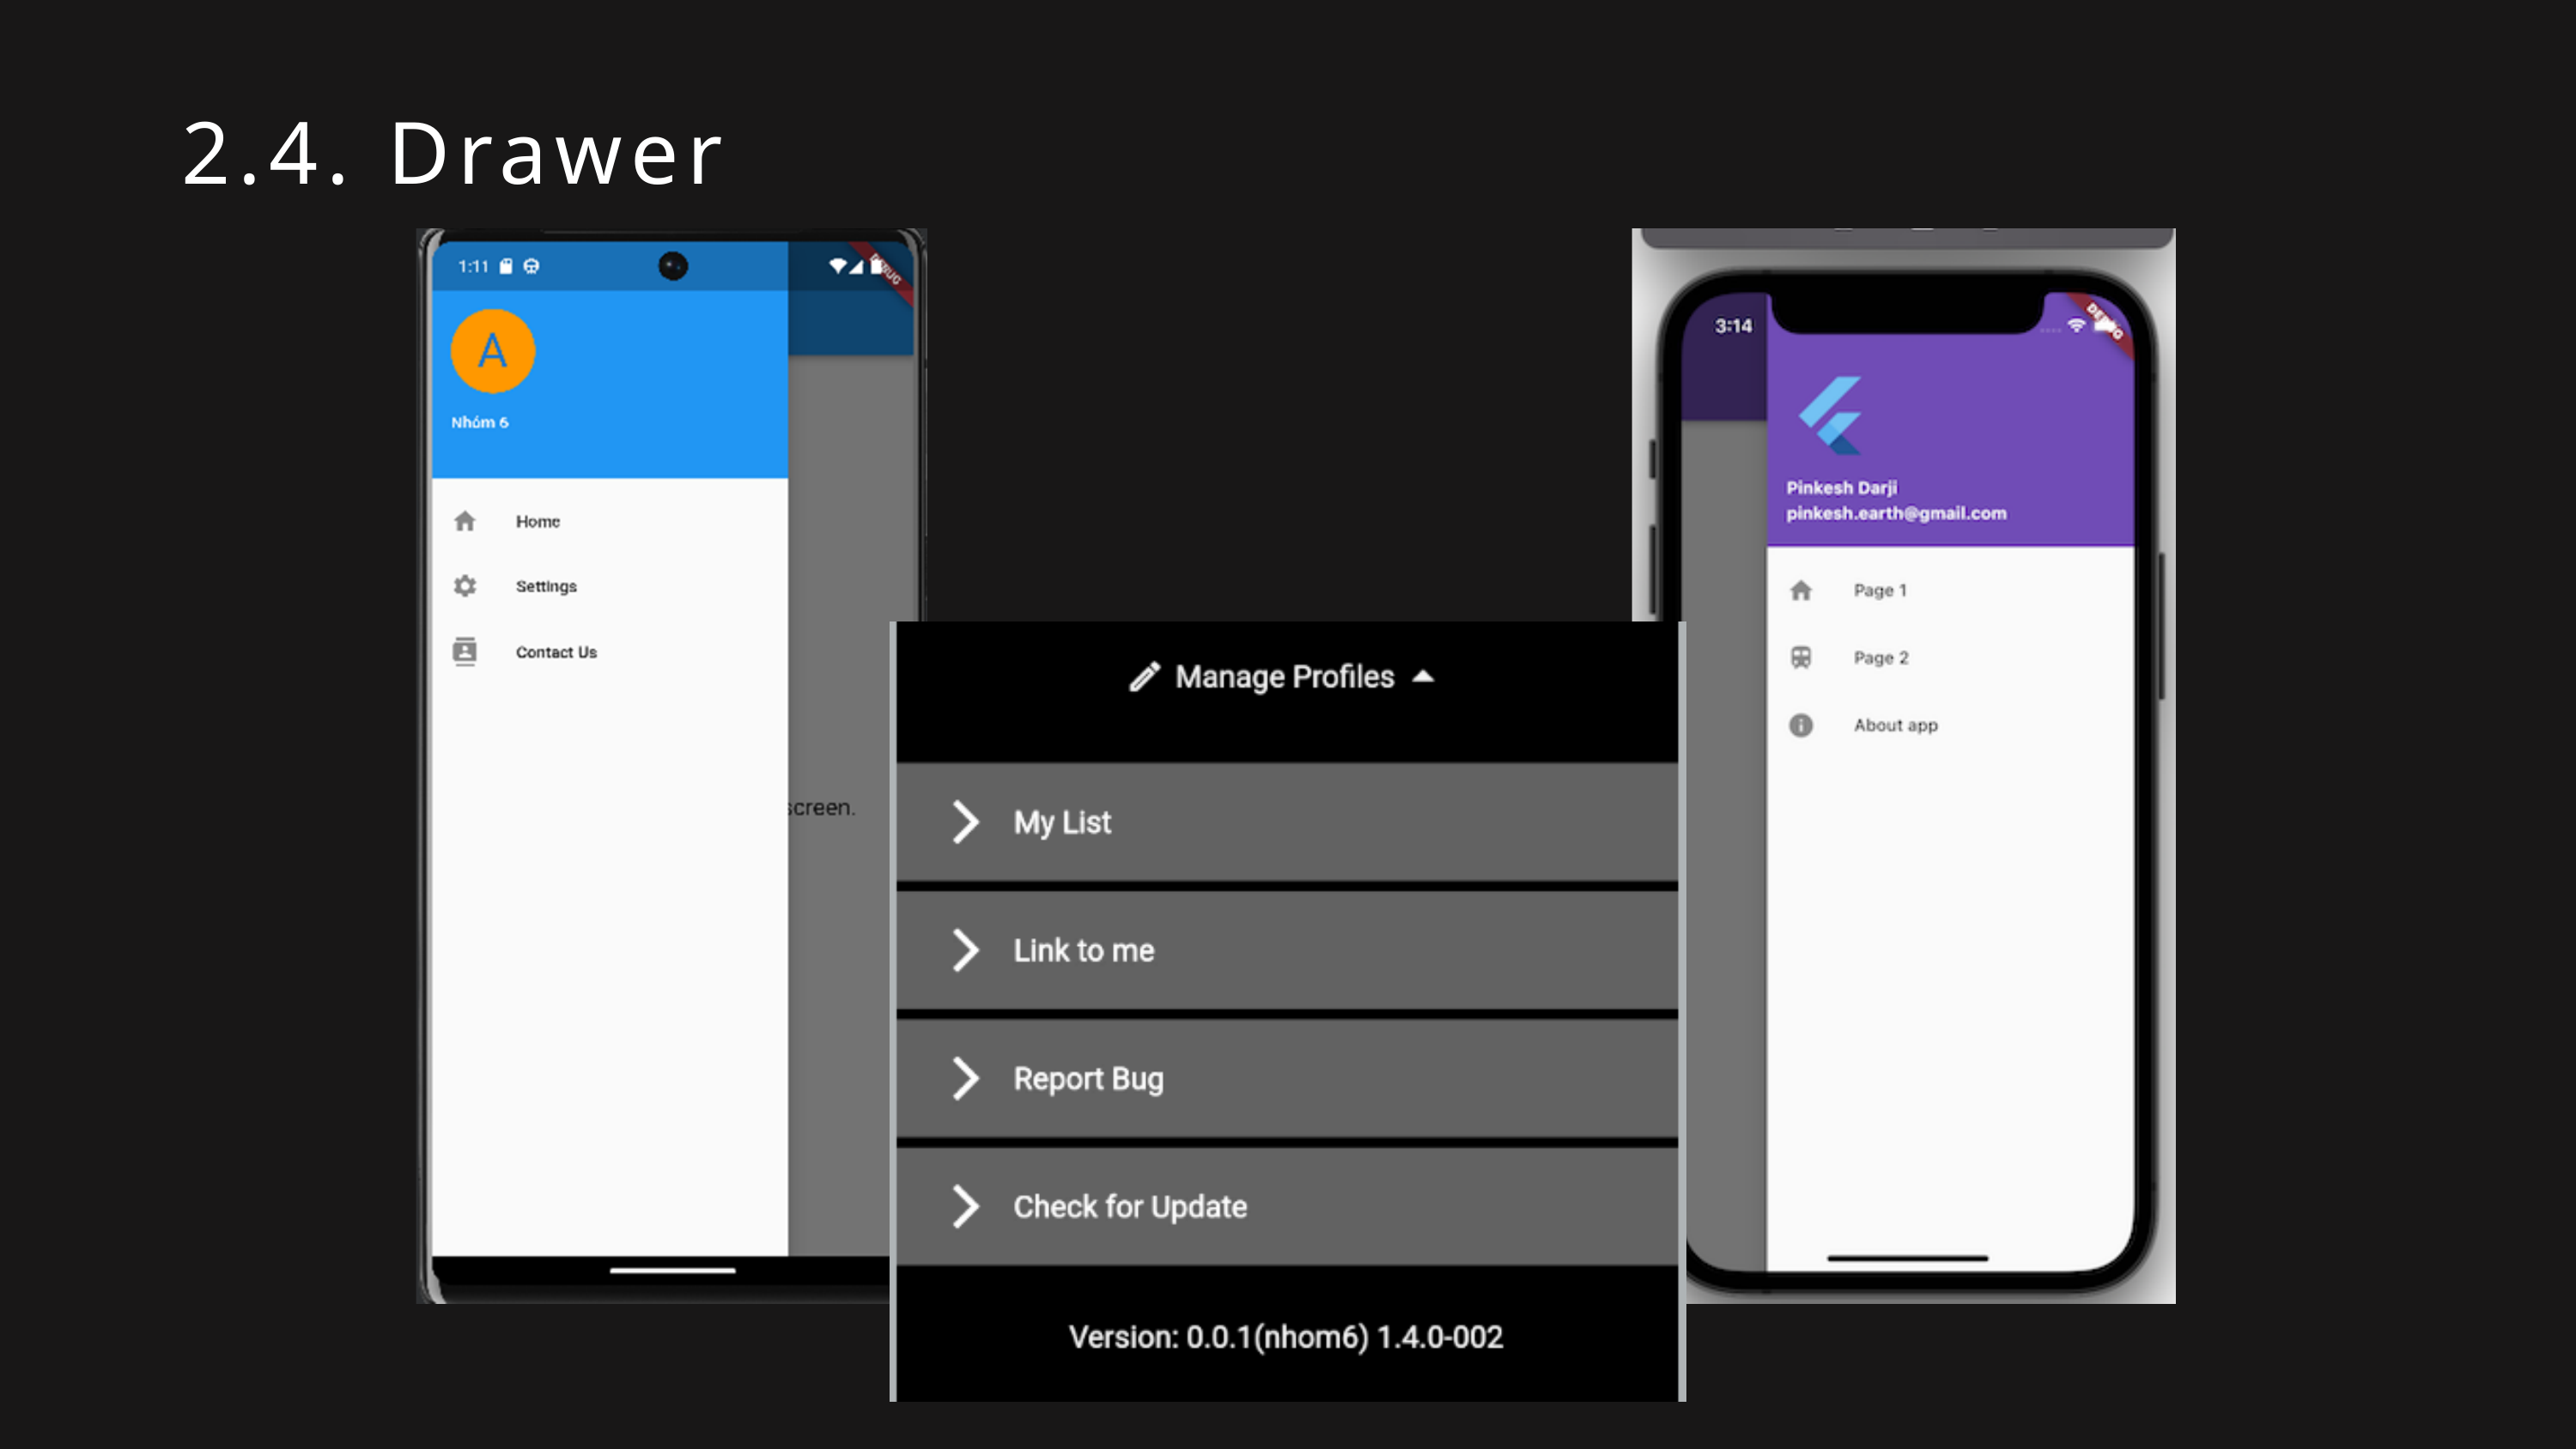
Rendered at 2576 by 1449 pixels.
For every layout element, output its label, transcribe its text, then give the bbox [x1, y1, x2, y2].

text_box [416, 228, 927, 1304]
text_box [1631, 228, 2176, 1304]
text_box [890, 621, 1686, 1402]
text_box 2.4. Drawer [181, 98, 862, 304]
